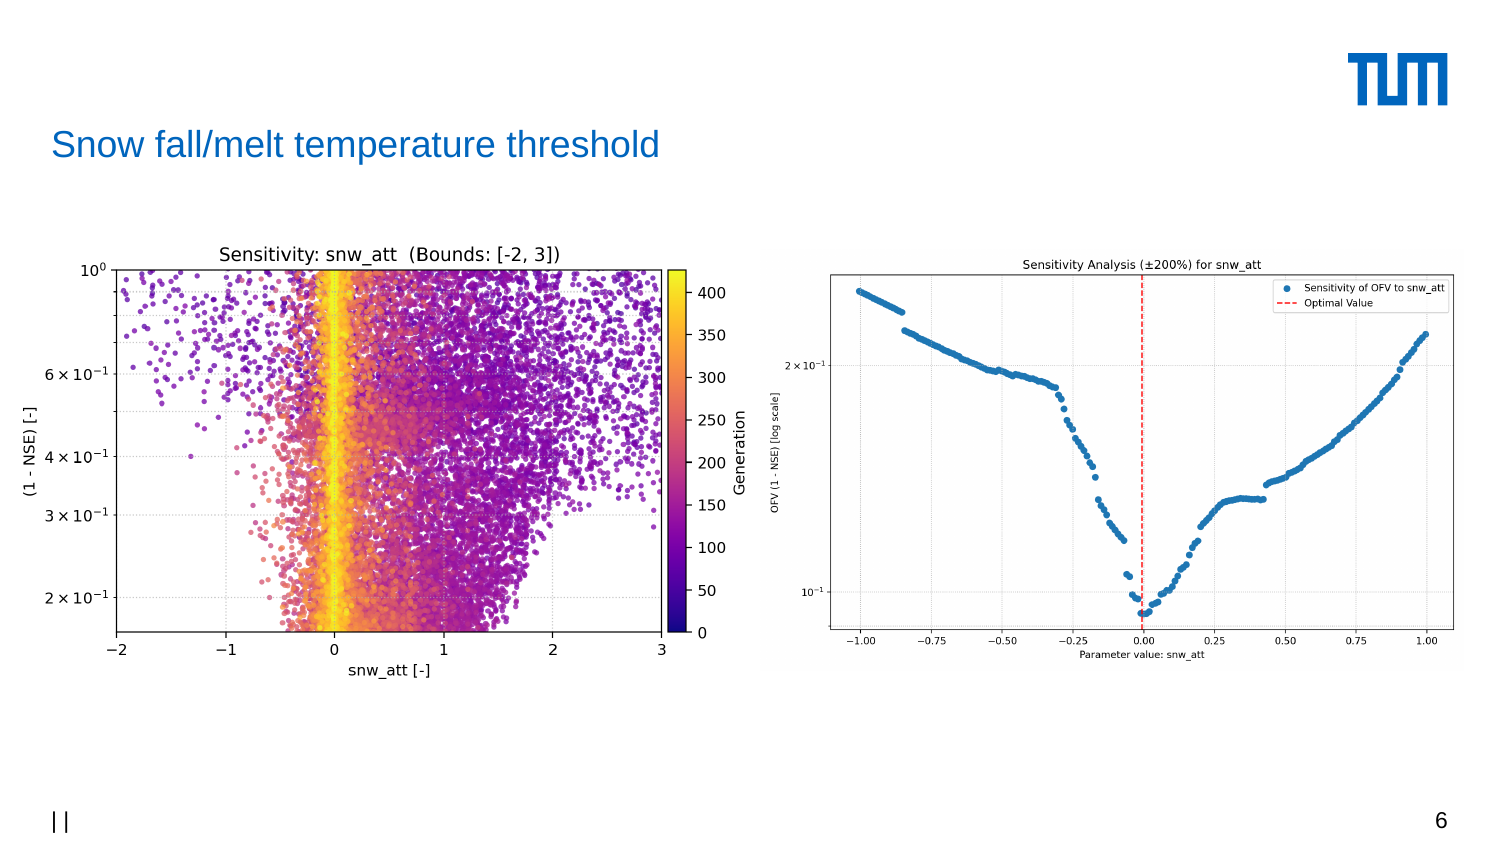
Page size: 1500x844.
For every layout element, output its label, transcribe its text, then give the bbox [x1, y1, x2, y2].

picture [760, 249, 1464, 671]
list Snow fall/melt temperature threshold [51, 112, 1447, 165]
footer | | [51, 796, 1112, 842]
slide_number 6 [1112, 796, 1448, 842]
picture [12, 235, 759, 691]
